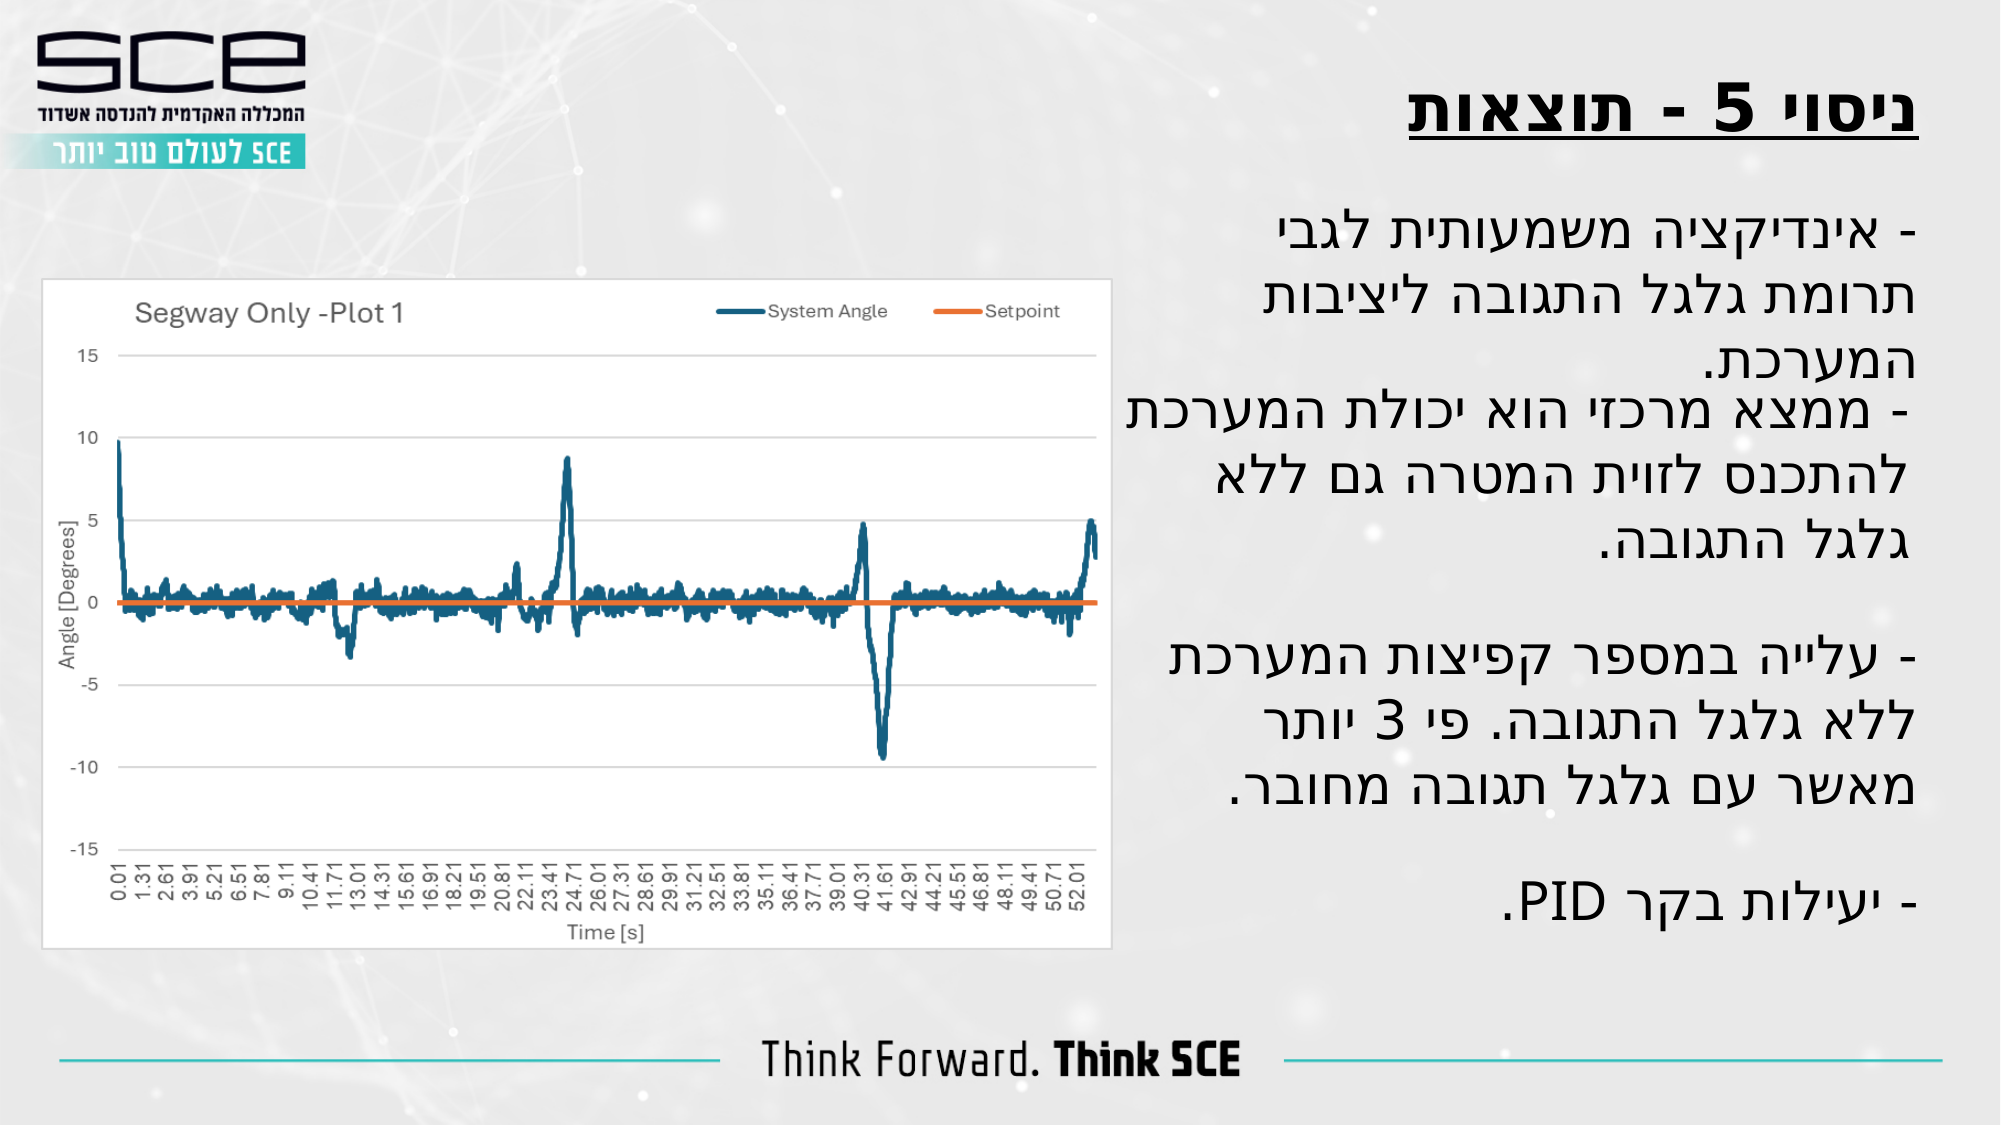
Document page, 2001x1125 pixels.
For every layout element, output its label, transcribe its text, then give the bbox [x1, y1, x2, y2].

text_box - עלייה במספר קפיצות המערכת ללא גלגל התגובה. פי 3 יותר מאשר עם גלגל תגובה מחובר. [1113, 612, 1934, 823]
text_box - יעילות בקר PID. [1113, 858, 1934, 939]
text_box - אינדיקציה משמעותית לגבי תרומת גלגל התגובה ליציבות המערכת. [1112, 187, 1934, 397]
text_box ניסוי 5 - תוצאות [1377, 57, 1935, 153]
picture [0, 0, 2001, 1125]
text_box - ממצא מרכזי הוא יכולת המערכת להתכנס לזוית המטרה גם ללא גלגל התגובה. [1113, 367, 1927, 577]
